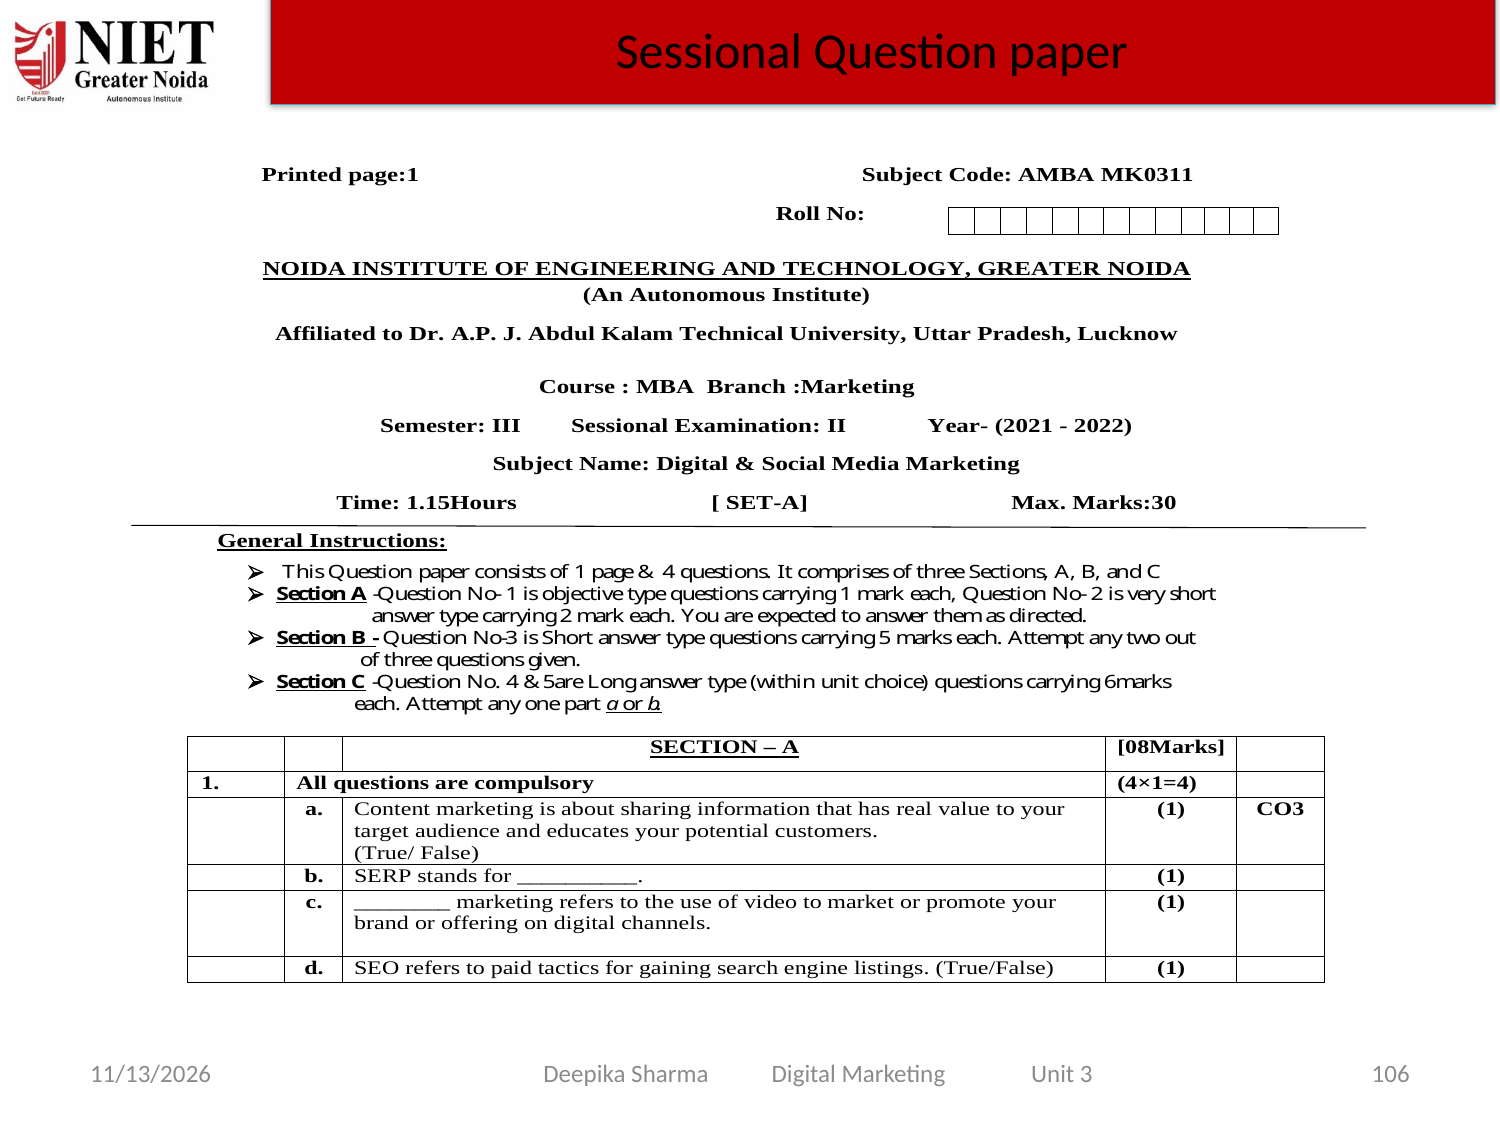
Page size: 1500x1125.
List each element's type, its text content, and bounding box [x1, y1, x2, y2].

slide_number 106 [1074, 1042, 1425, 1103]
picture [1, 10, 226, 113]
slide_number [75, 1042, 362, 1103]
text_box Sessional Question paper [270, 0, 1496, 105]
picture [131, 162, 1369, 1022]
footer Deepika Sharma Digital Marketing Unit 3 [362, 1042, 1074, 1103]
